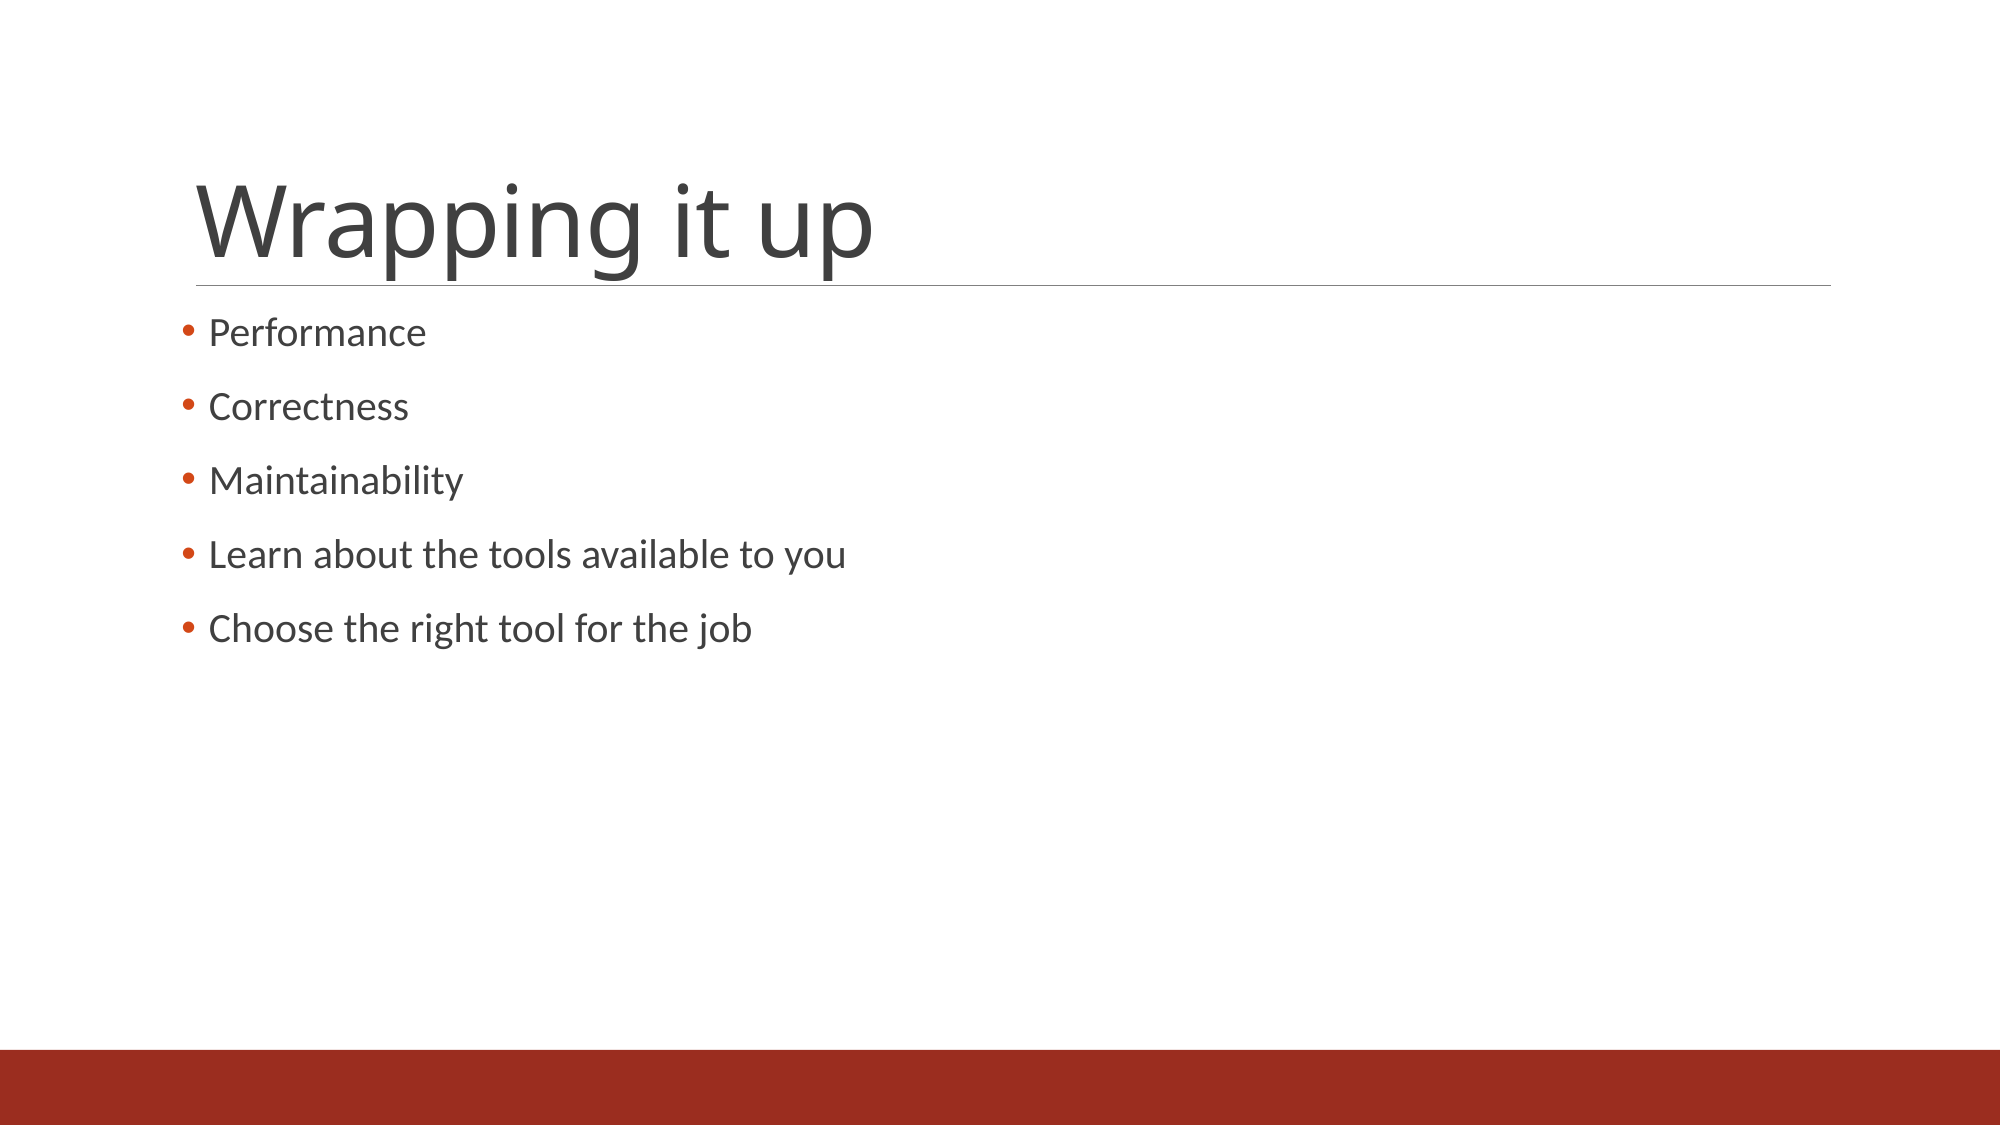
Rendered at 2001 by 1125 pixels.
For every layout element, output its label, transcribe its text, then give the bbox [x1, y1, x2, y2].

list Performance Correctness Maintainability Learn about the tools available to you Choose the right tool for the job [180, 302, 1830, 963]
title Wrapping it up [180, 47, 1830, 285]
